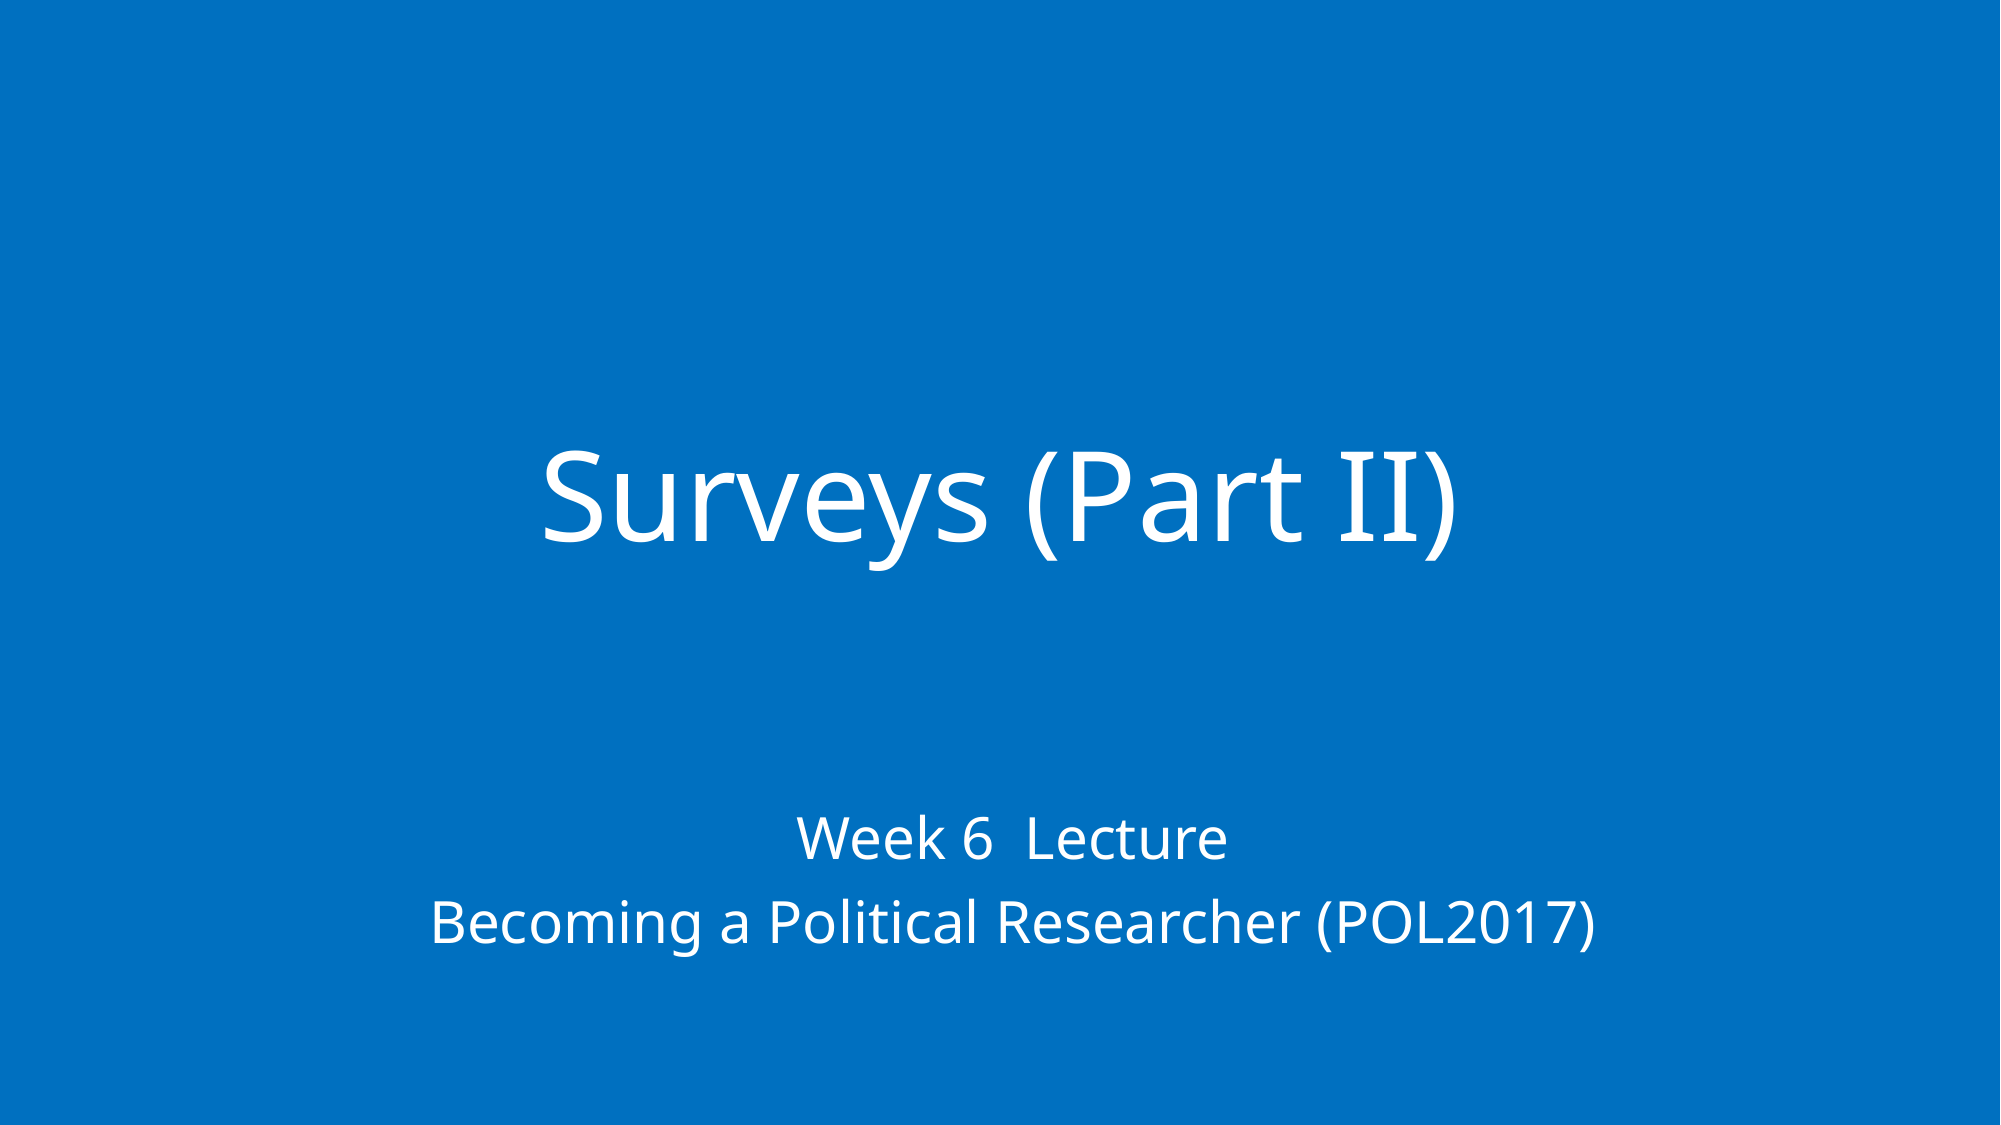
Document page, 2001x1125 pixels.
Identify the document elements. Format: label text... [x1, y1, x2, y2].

subtitle Week 6 Lecture Becoming a Political Researcher (POL2017) [262, 801, 1763, 1074]
title Surveys (Part II) [249, 184, 1750, 576]
